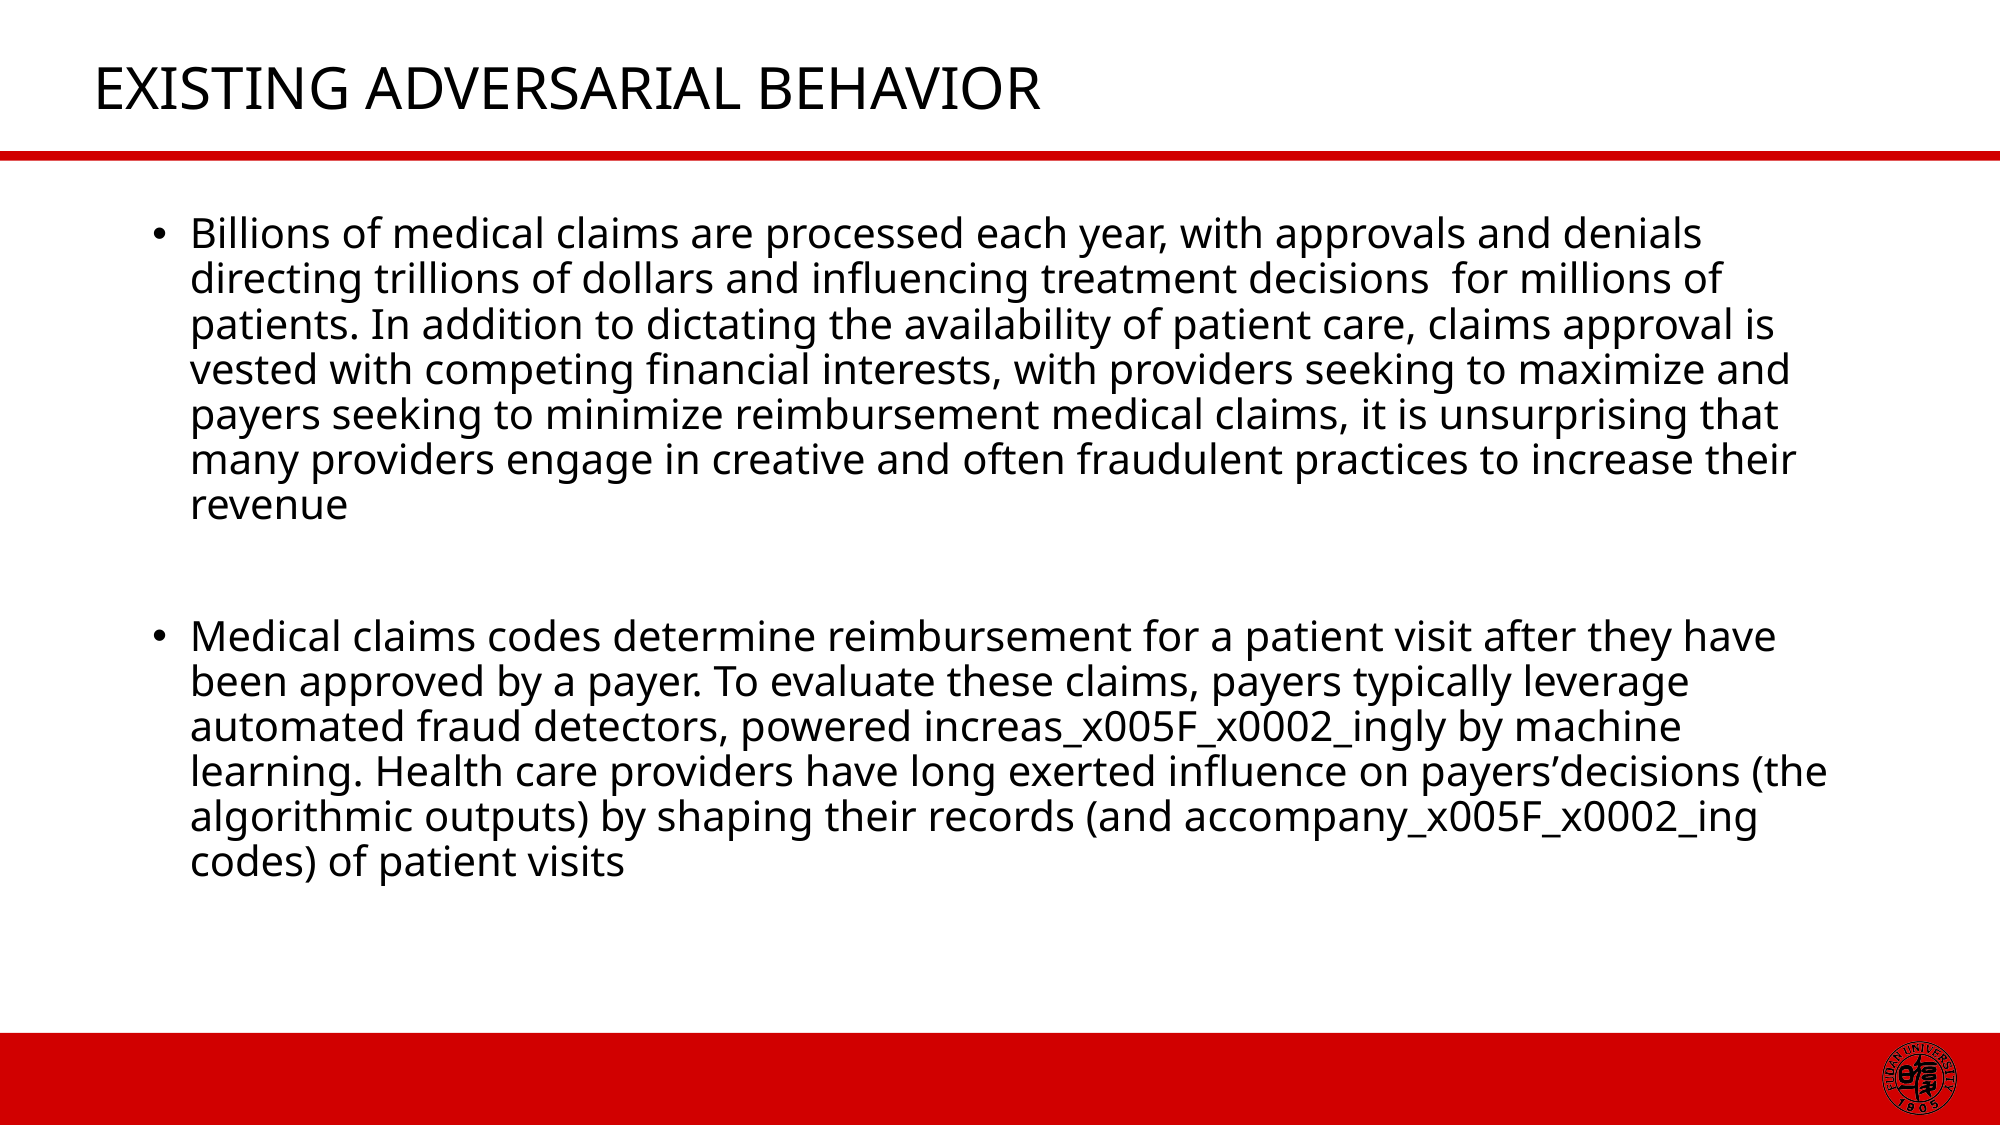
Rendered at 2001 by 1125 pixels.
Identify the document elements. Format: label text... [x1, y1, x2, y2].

title EXISTING ADVERSARIAL BEHAVIOR [78, 43, 1520, 138]
list Billions of medical claims are processed each year, with approvals and denials directing trillions of dollars and influencing treatment decisions for millions of patients. In addition to dictating the availability of patient care, claims approval is vested with competing financial interests, with providers seeking to maximize and payers seeking to minimize reimbursement medical claims, it is unsurprising that many providers engage in creative and often fraudulent practices to increase their revenue Medical claims codes determine reimbursement for a patient visit after they have been approved by a payer. To evaluate these claims, payers typically leverage automated fraud detectors, powered increas_x005F_x0002_ingly by machine learning. Health care providers have long exerted influence on payers’decisions (the algorithmic outputs) by shaping their records (and accompany_x005F_x0002_ing codes) of patient visits [137, 205, 1863, 920]
